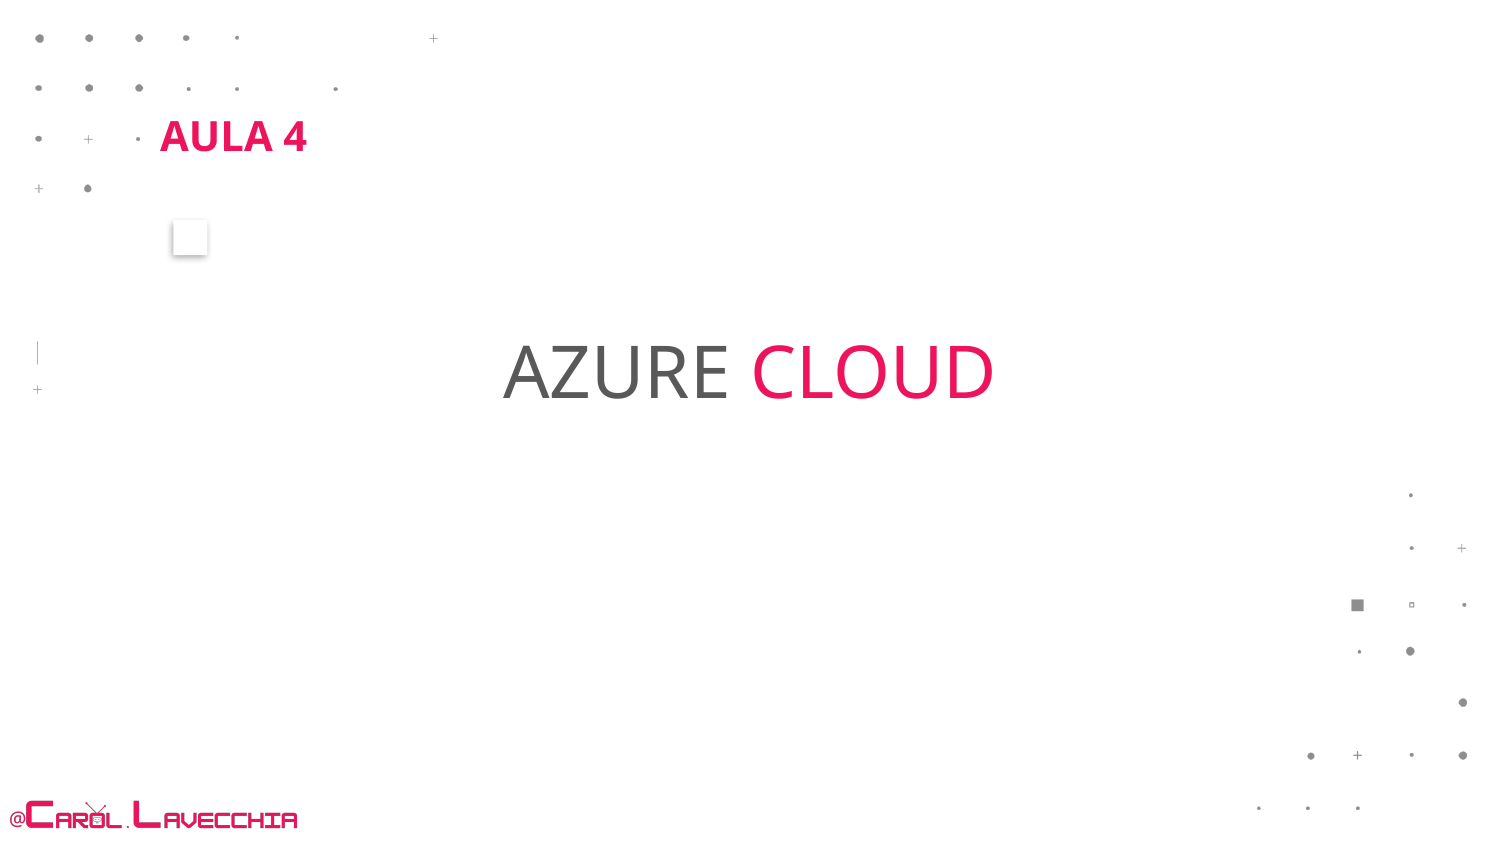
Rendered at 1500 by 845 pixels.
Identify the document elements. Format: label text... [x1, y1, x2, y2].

picture [9, 34, 1467, 832]
text_box AULA 4 [145, 113, 361, 169]
text_box AZURE CLOUD [261, 318, 1239, 421]
